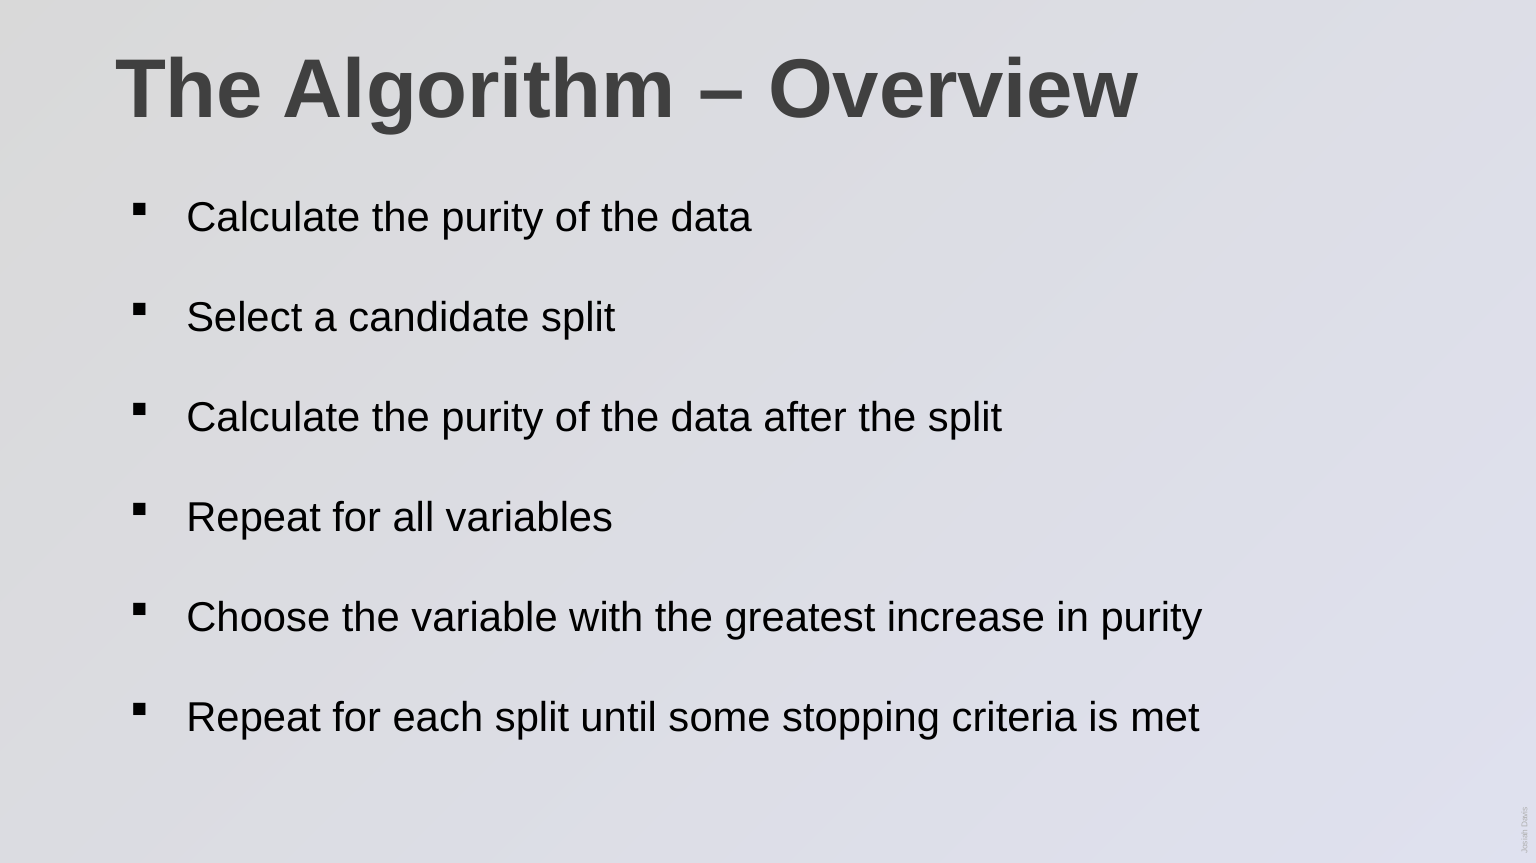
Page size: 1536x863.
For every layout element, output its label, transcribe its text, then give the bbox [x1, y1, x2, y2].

text_box Calculate the purity of the data Select a candidate split Calculate the purity of the data after the split Repeat for all variables Choose the variable with the greatest increase in purity Repeat for each split until some stopping criteria is met [115, 182, 1437, 747]
title The Algorithm – Overview [115, 88, 1437, 135]
